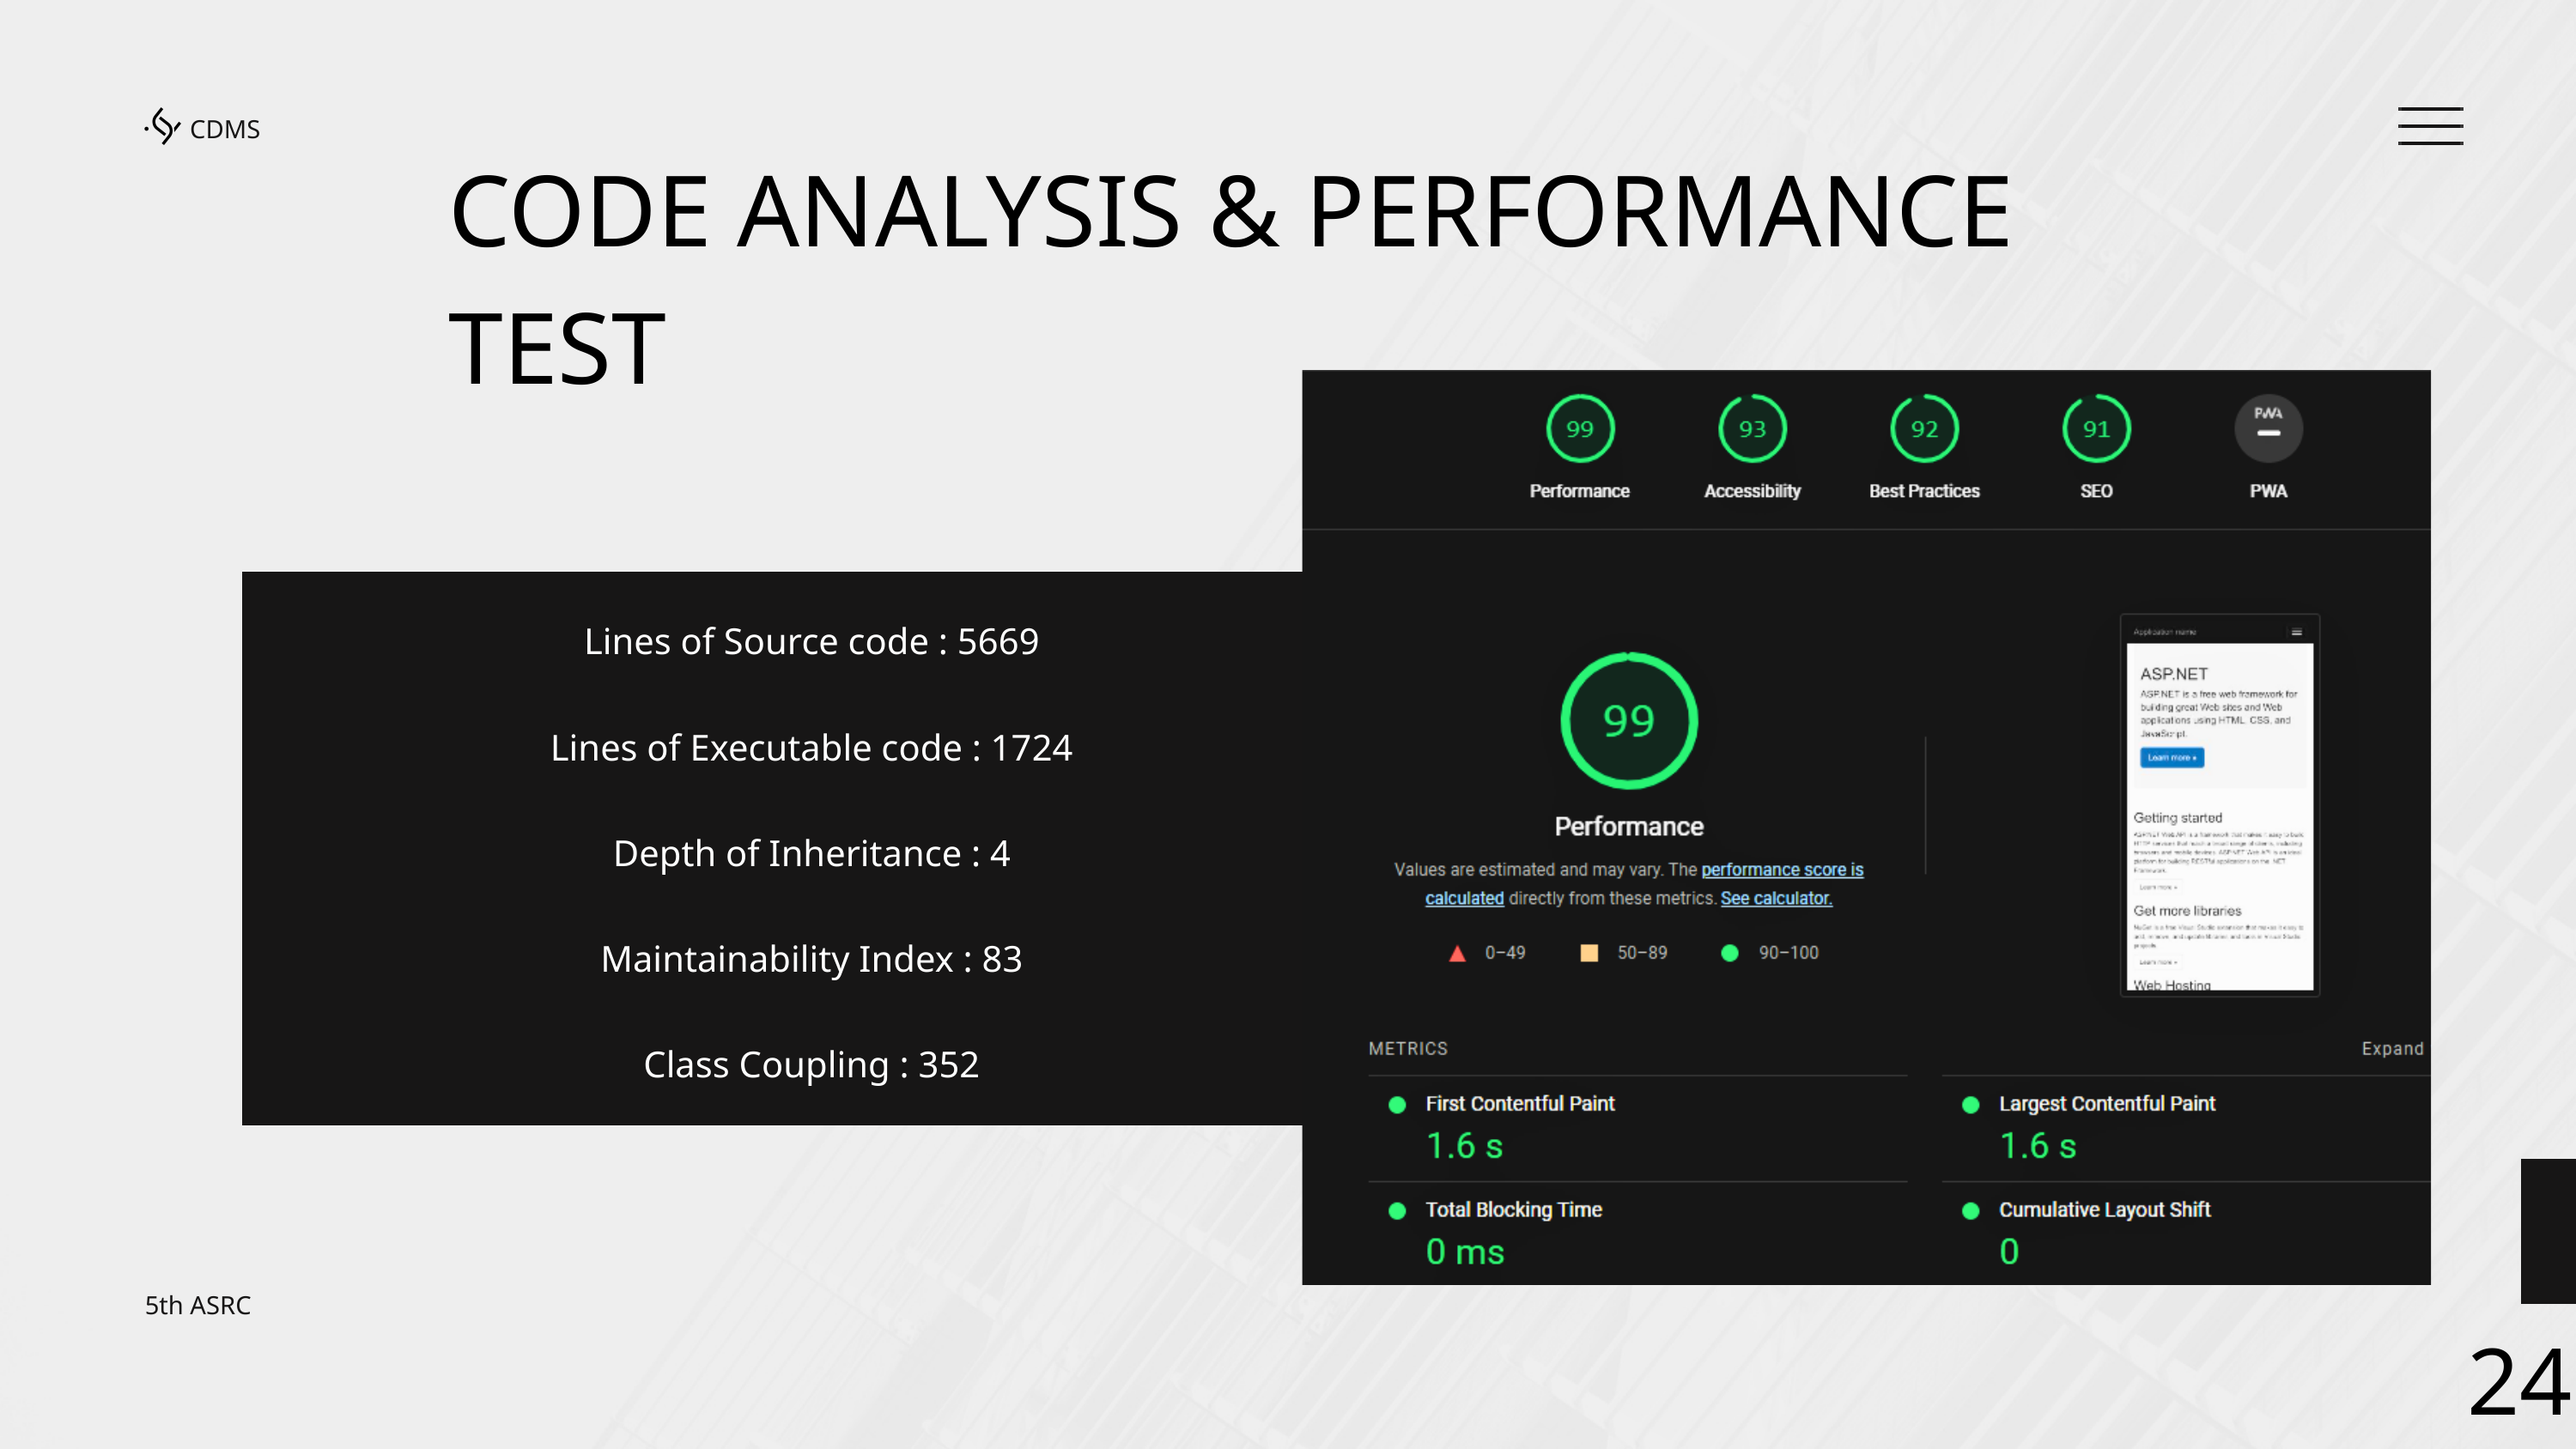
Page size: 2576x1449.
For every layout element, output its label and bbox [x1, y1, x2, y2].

picture [0, 0, 2576, 1449]
text_box [241, 572, 1297, 1125]
text_box [1302, 370, 2432, 1285]
text_box [340, 615, 1285, 1082]
text_box [2520, 1159, 2576, 1304]
text_box [144, 107, 453, 145]
